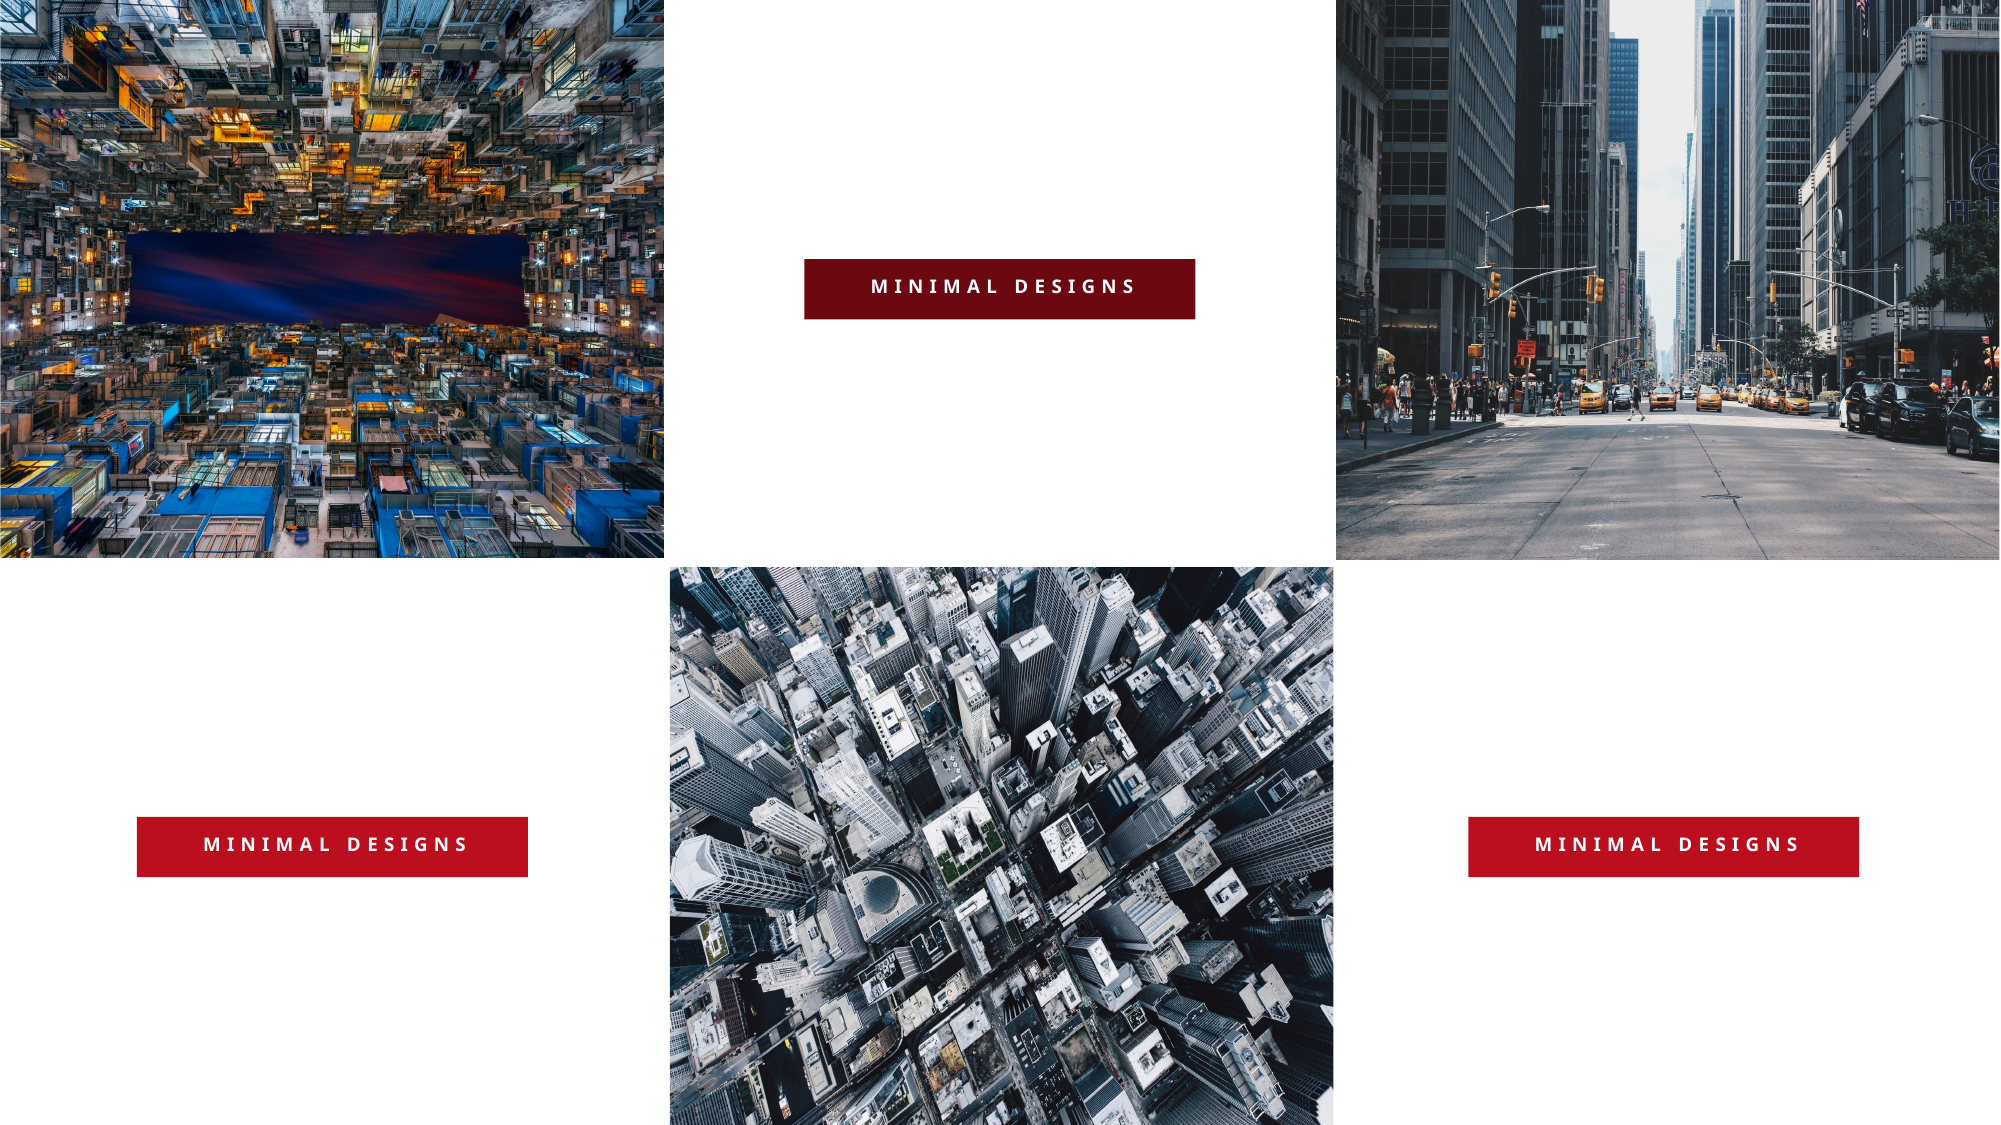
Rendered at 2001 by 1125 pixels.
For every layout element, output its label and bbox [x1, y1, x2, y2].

text_box [0, 0, 2000, 1125]
